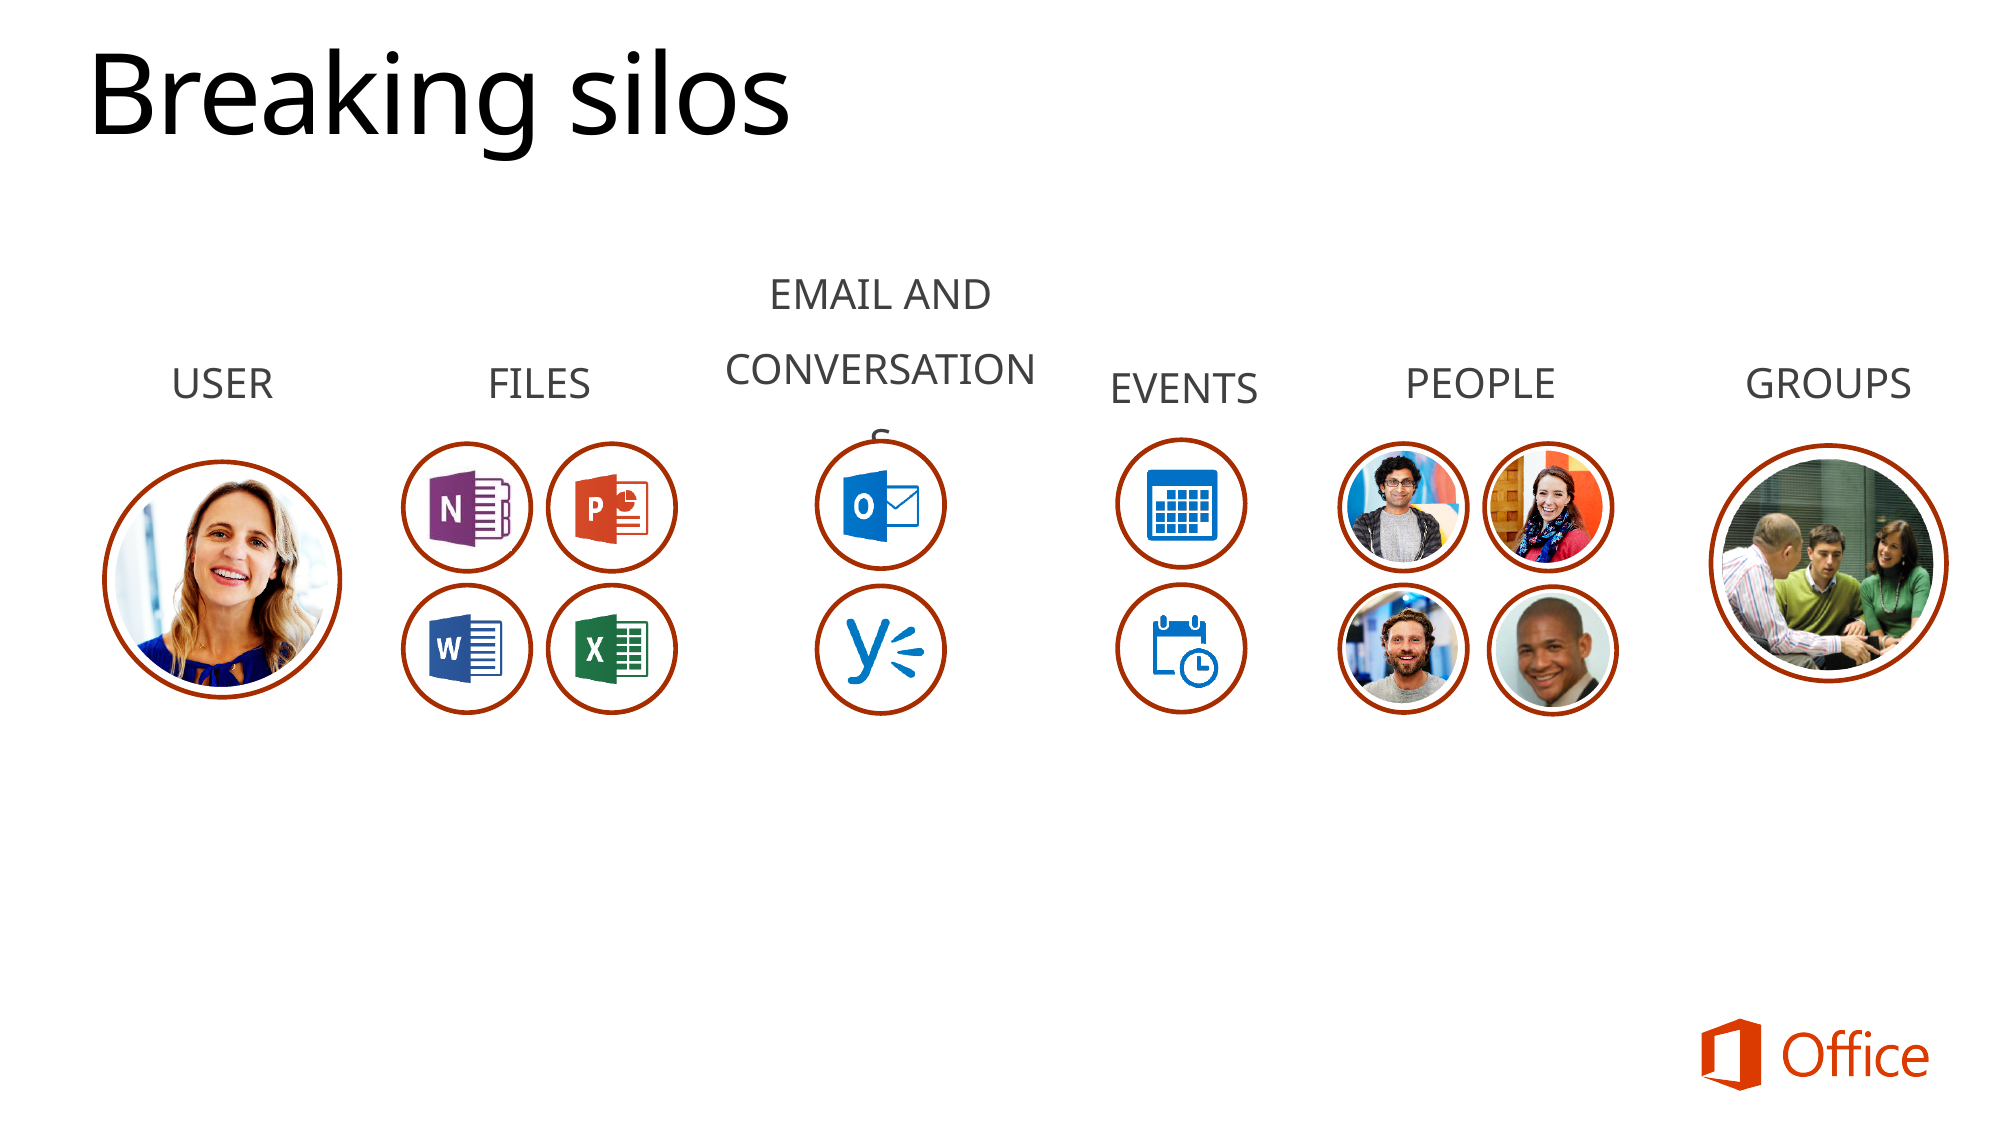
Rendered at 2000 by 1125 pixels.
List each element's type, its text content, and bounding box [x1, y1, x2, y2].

text_box USER [44, 340, 361, 399]
title Breaking silos [85, 37, 1914, 161]
text_box EMAIL AND CONVERSATIONS [702, 326, 1059, 385]
text_box [402, 442, 532, 573]
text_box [104, 412, 341, 749]
text_box FILES [361, 340, 718, 399]
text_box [1117, 583, 1250, 715]
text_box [1314, 584, 1493, 713]
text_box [1459, 443, 1638, 572]
text_box PEOPLE [1302, 340, 1650, 399]
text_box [1710, 396, 1947, 733]
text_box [816, 440, 945, 569]
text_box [1117, 439, 1249, 568]
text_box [547, 584, 676, 713]
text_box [816, 585, 945, 714]
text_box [1339, 419, 1468, 584]
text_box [1464, 586, 1642, 715]
text_box EVENTS [1082, 345, 1286, 404]
picture [427, 466, 512, 551]
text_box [547, 443, 676, 572]
picture [1670, 987, 1960, 1122]
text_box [403, 584, 532, 713]
text_box GROUPS [1650, 340, 2000, 399]
